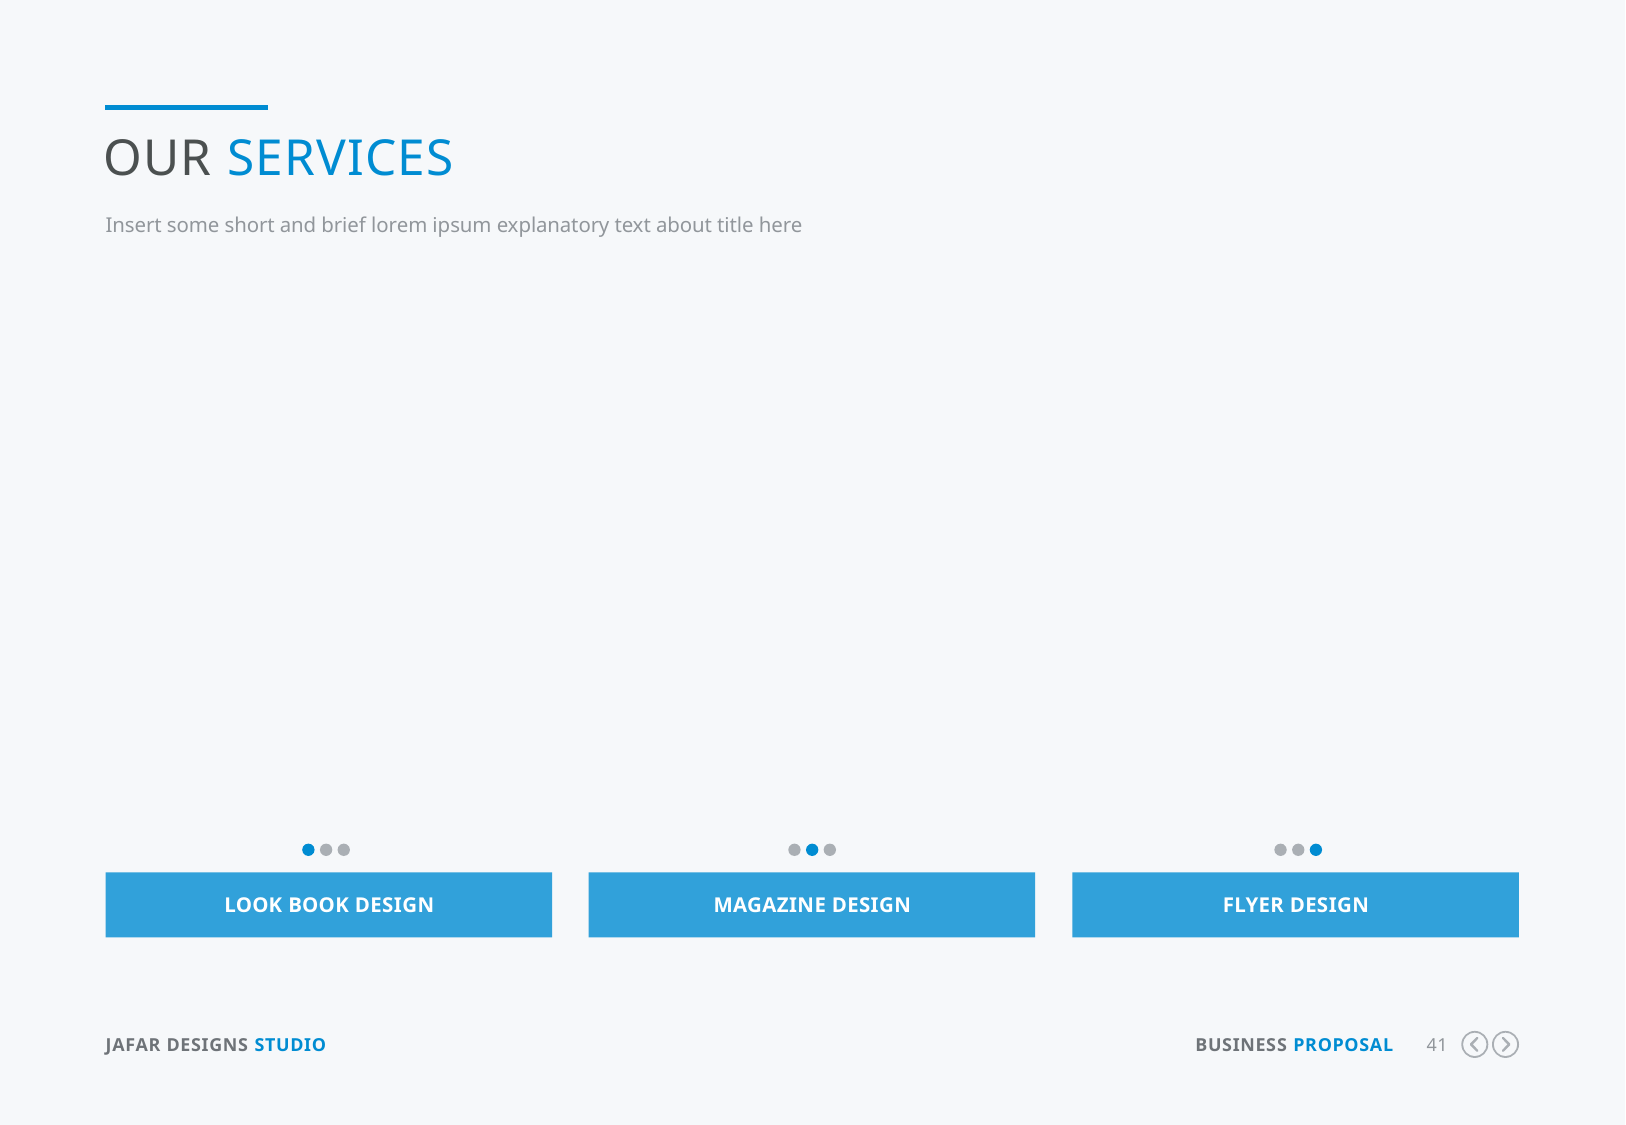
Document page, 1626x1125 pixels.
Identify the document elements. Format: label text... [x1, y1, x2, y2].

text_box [788, 843, 837, 856]
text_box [1274, 843, 1323, 856]
list Insert some short and brief lorem ipsum explanatory text about title here [105, 209, 1519, 241]
picture [1072, 337, 1519, 938]
list Our Services [103, 125, 1518, 183]
picture [589, 337, 1036, 938]
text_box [302, 843, 350, 856]
picture [105, 337, 553, 938]
